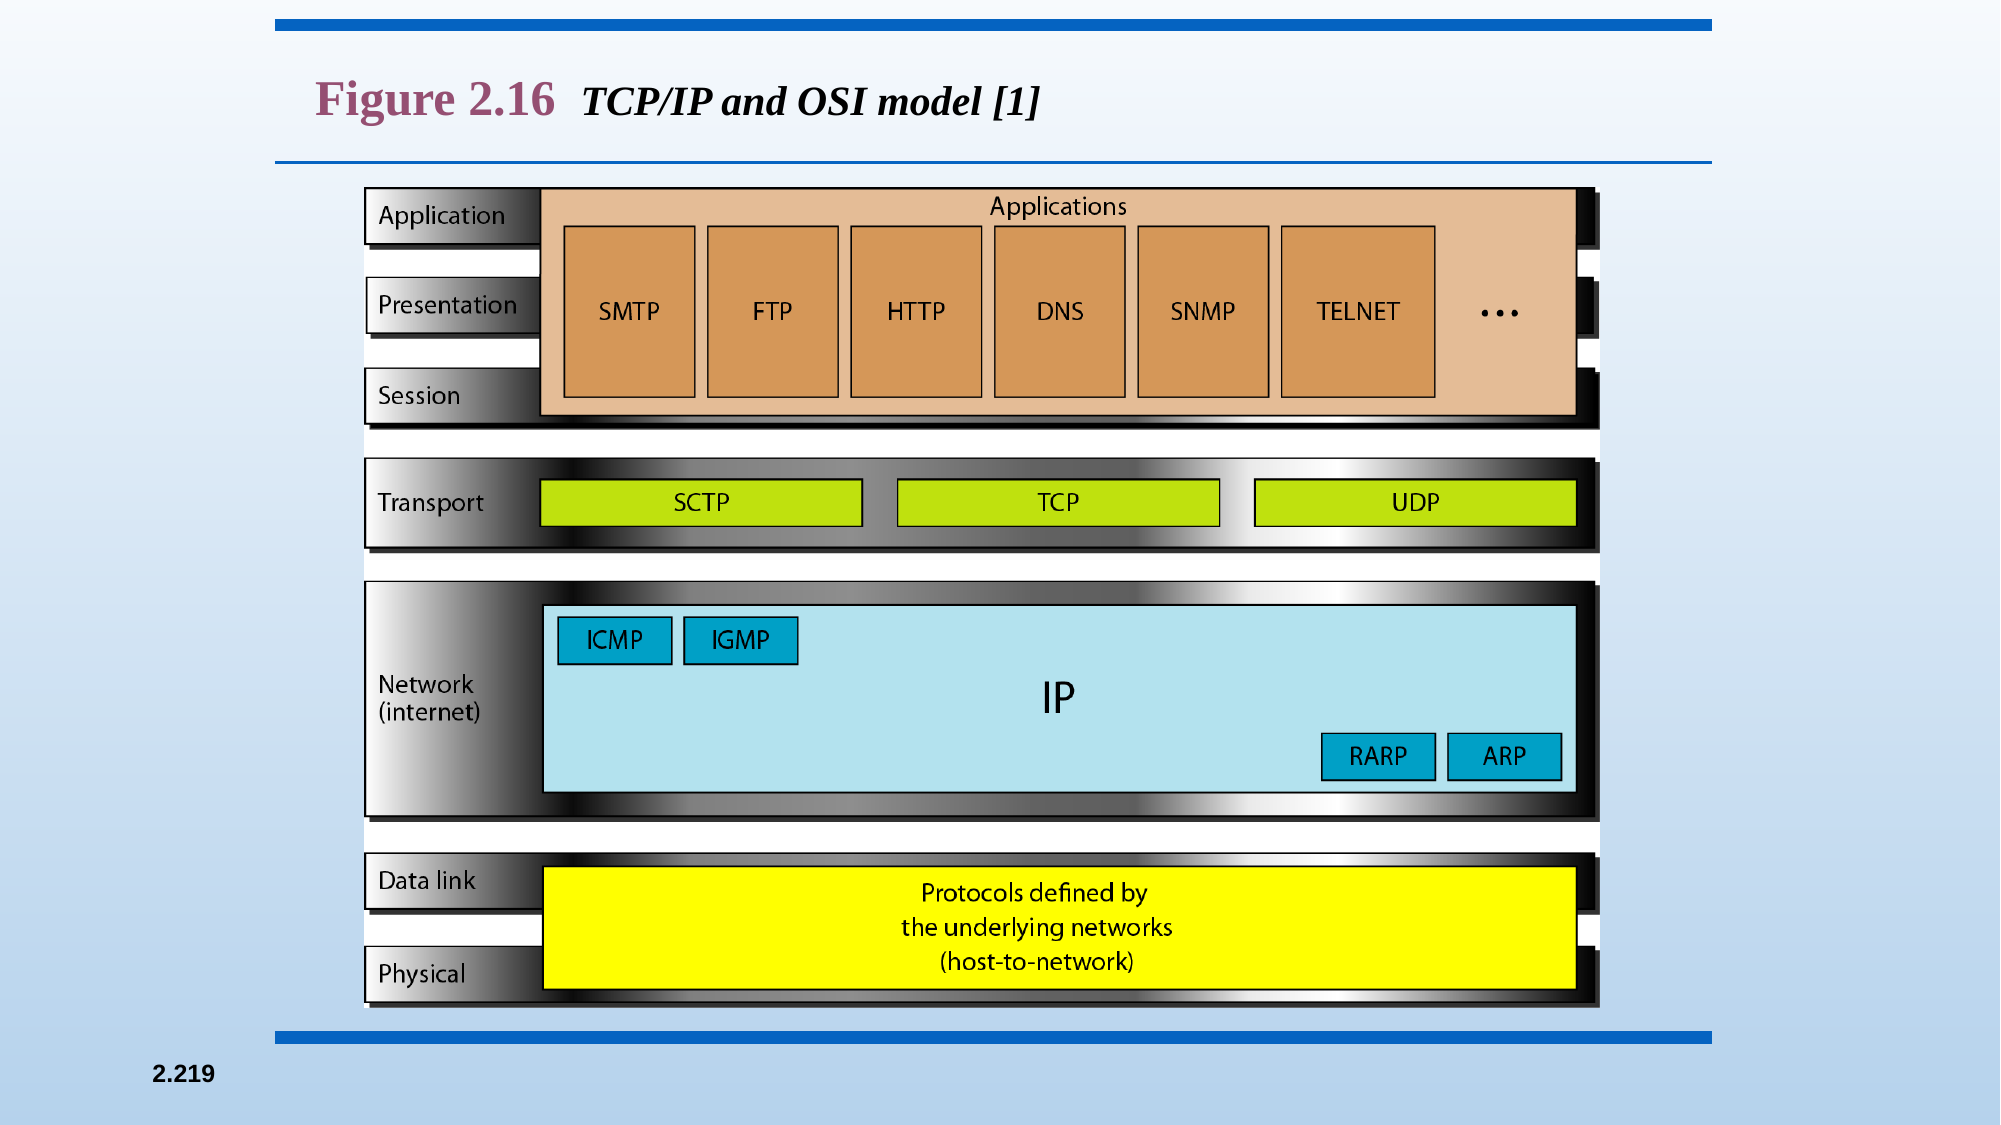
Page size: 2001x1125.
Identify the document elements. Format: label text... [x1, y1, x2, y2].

slide_number 2.219 [137, 1042, 588, 1103]
picture [363, 187, 1601, 1009]
text_box Figure 2.16 TCP/IP and OSI model [1] [299, 57, 1199, 133]
